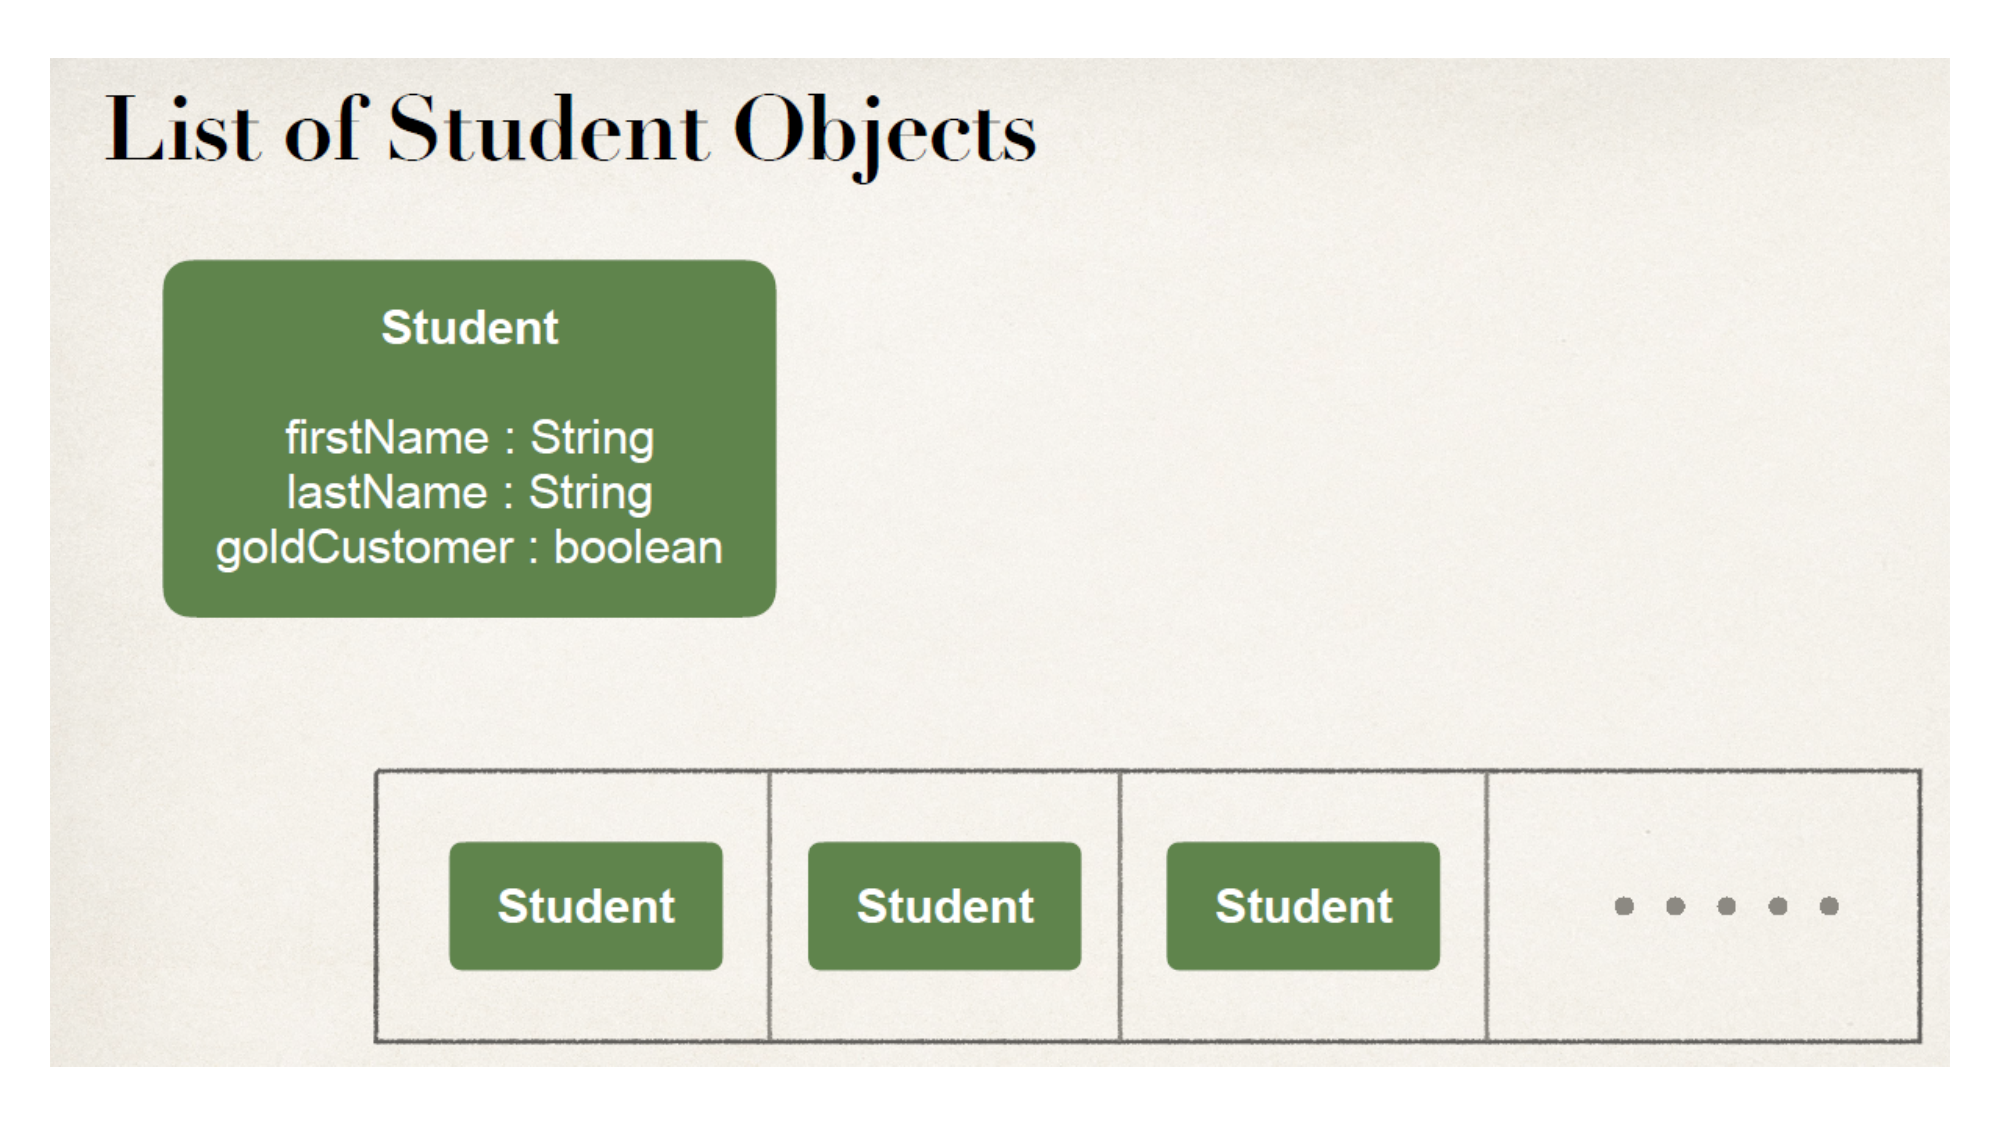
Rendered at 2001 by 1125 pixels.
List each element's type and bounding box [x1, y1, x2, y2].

picture [50, 58, 1950, 1067]
